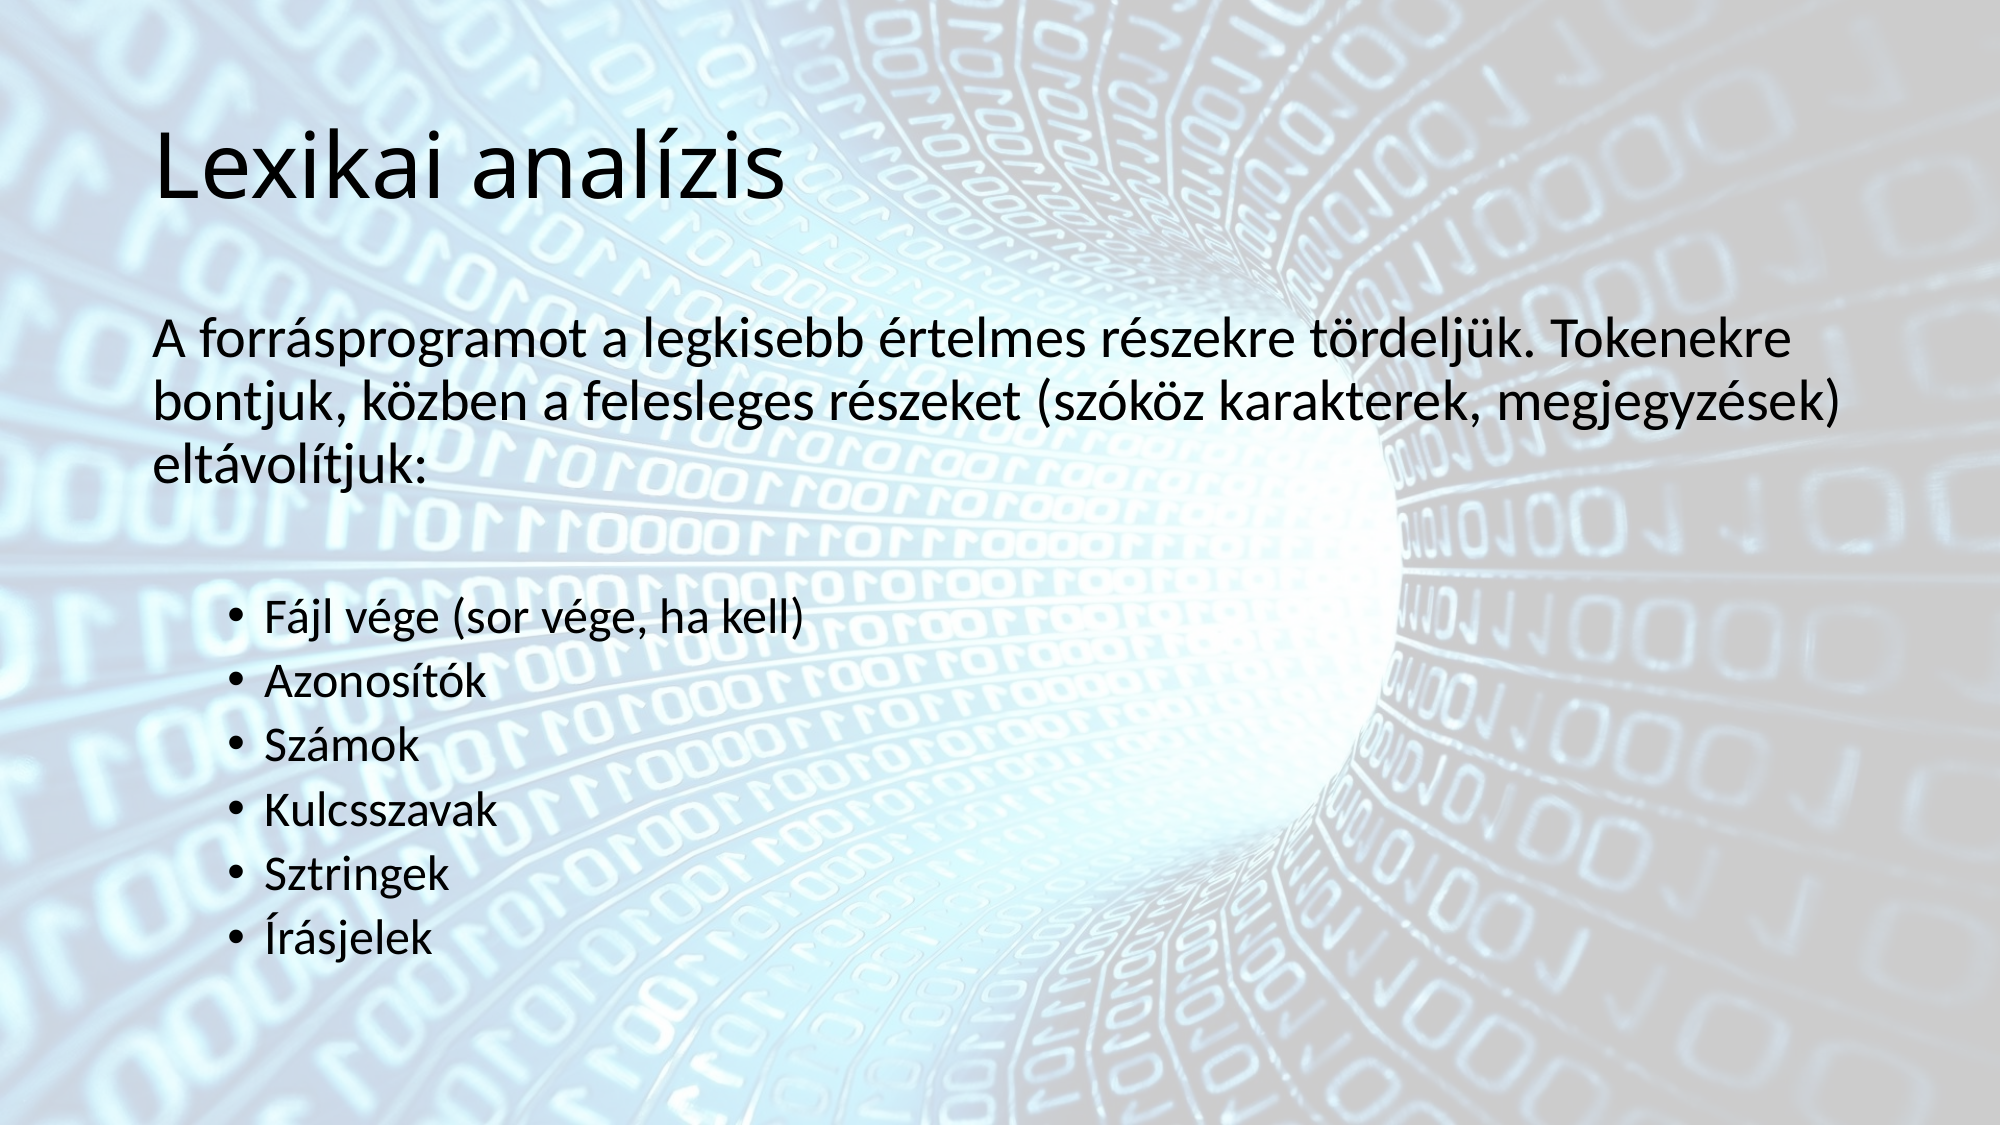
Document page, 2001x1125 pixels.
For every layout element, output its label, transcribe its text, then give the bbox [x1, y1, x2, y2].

list A forrásprogramot a legkisebb értelmes részekre tördeljük. Tokenekre bontjuk, közben a felesleges részeket (szóköz karakterek, megjegyzések) eltávolítjuk: Fájl vége (sor vége, ha kell) Azonosítók Számok Kulcsszavak Sztringek Írásjelek [137, 299, 1863, 1014]
title Lexikai analízis [137, 59, 1863, 278]
